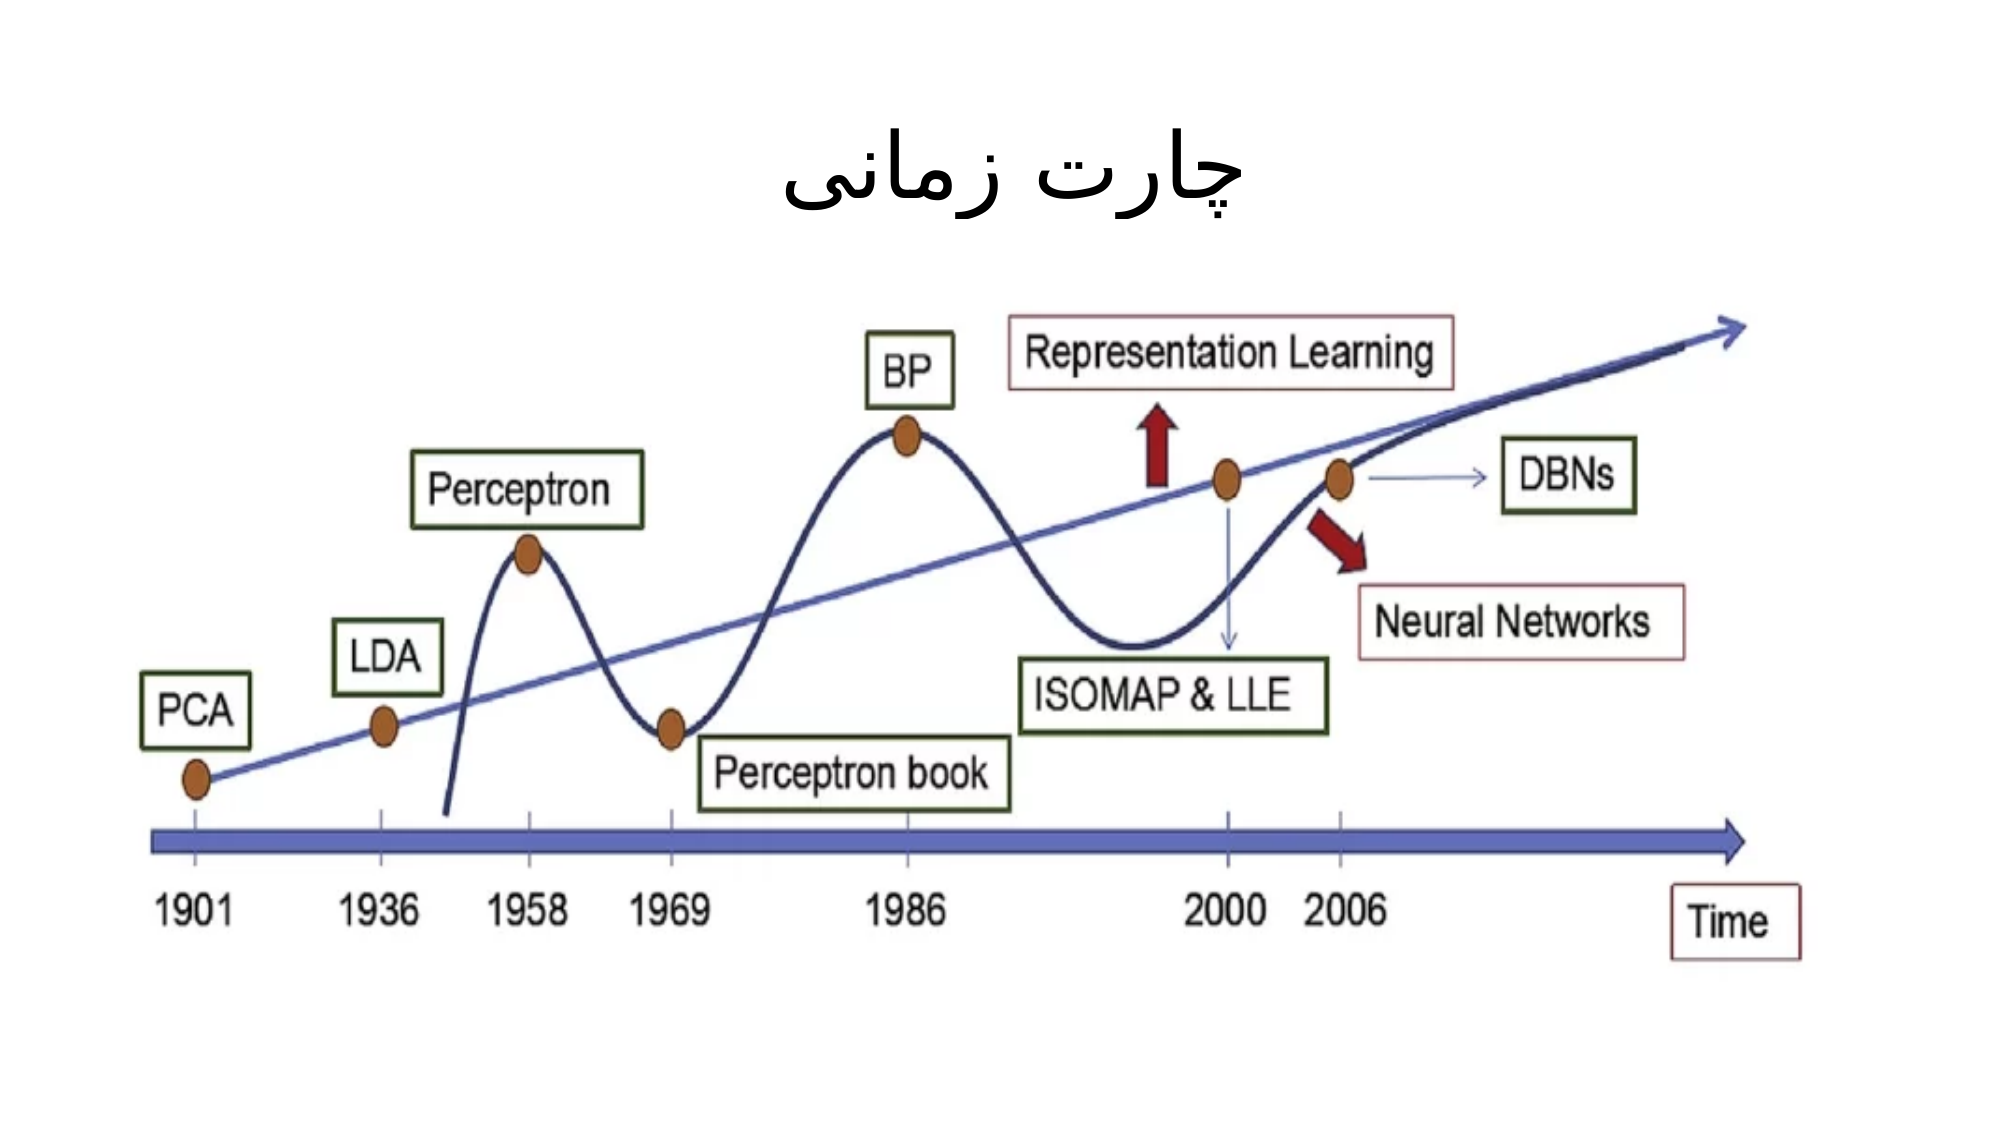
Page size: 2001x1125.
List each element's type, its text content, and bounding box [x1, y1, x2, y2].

title چارت زمانی [137, 59, 1863, 219]
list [24, 219, 1937, 982]
